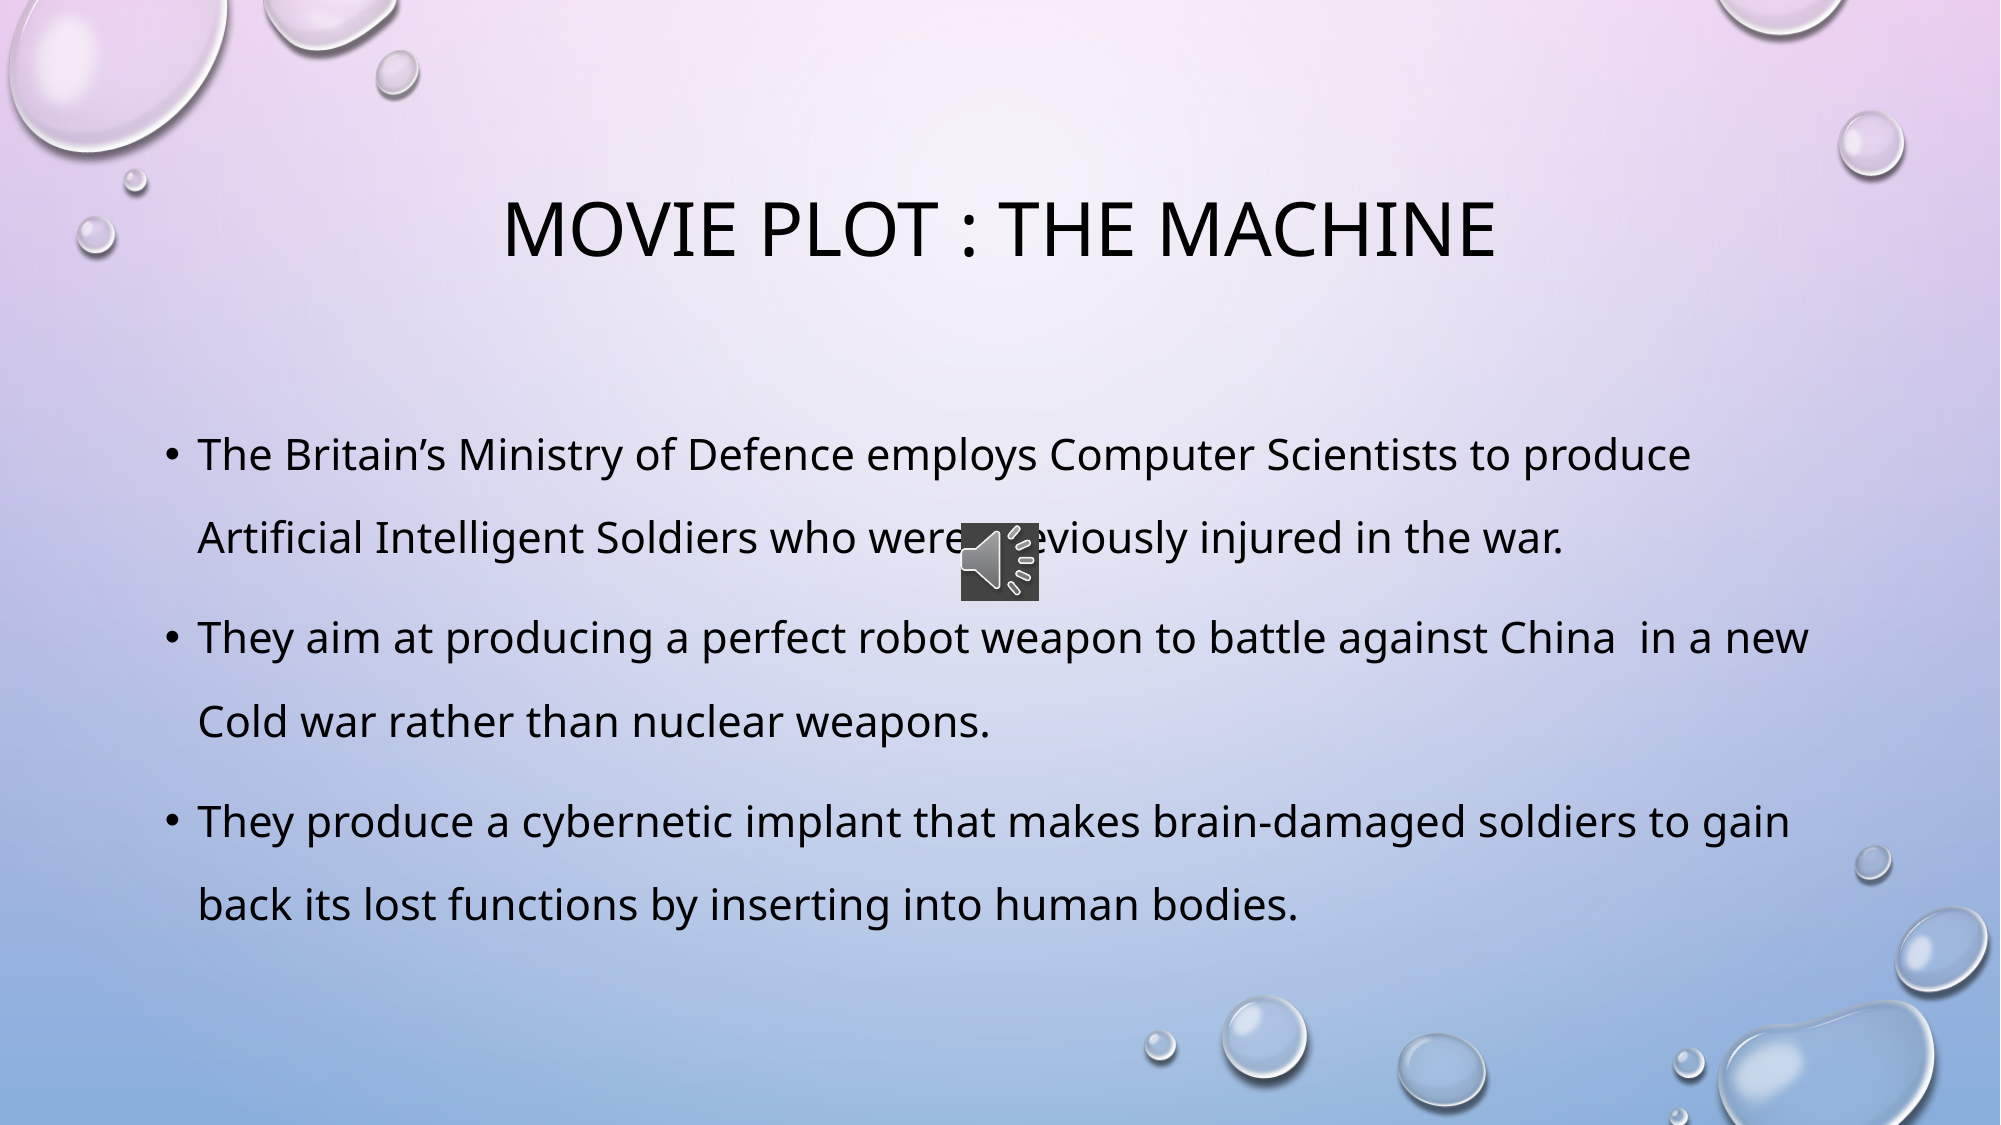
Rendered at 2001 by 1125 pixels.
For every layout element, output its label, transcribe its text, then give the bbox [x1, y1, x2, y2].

picture [0, 0, 2000, 1125]
title Movie Plot : The machine [149, 101, 1851, 364]
list The Britain’s Ministry of Defence employs Computer Scientists to produce Artificial Intelligent Soldiers who were previously injured in the war. They aim at producing a perfect robot weapon to battle against China in a new Cold war rather than nuclear weapons. They produce a cybernetic implant that makes brain-damaged soldiers to gain back its lost functions by inserting into human bodies. [149, 388, 1850, 950]
